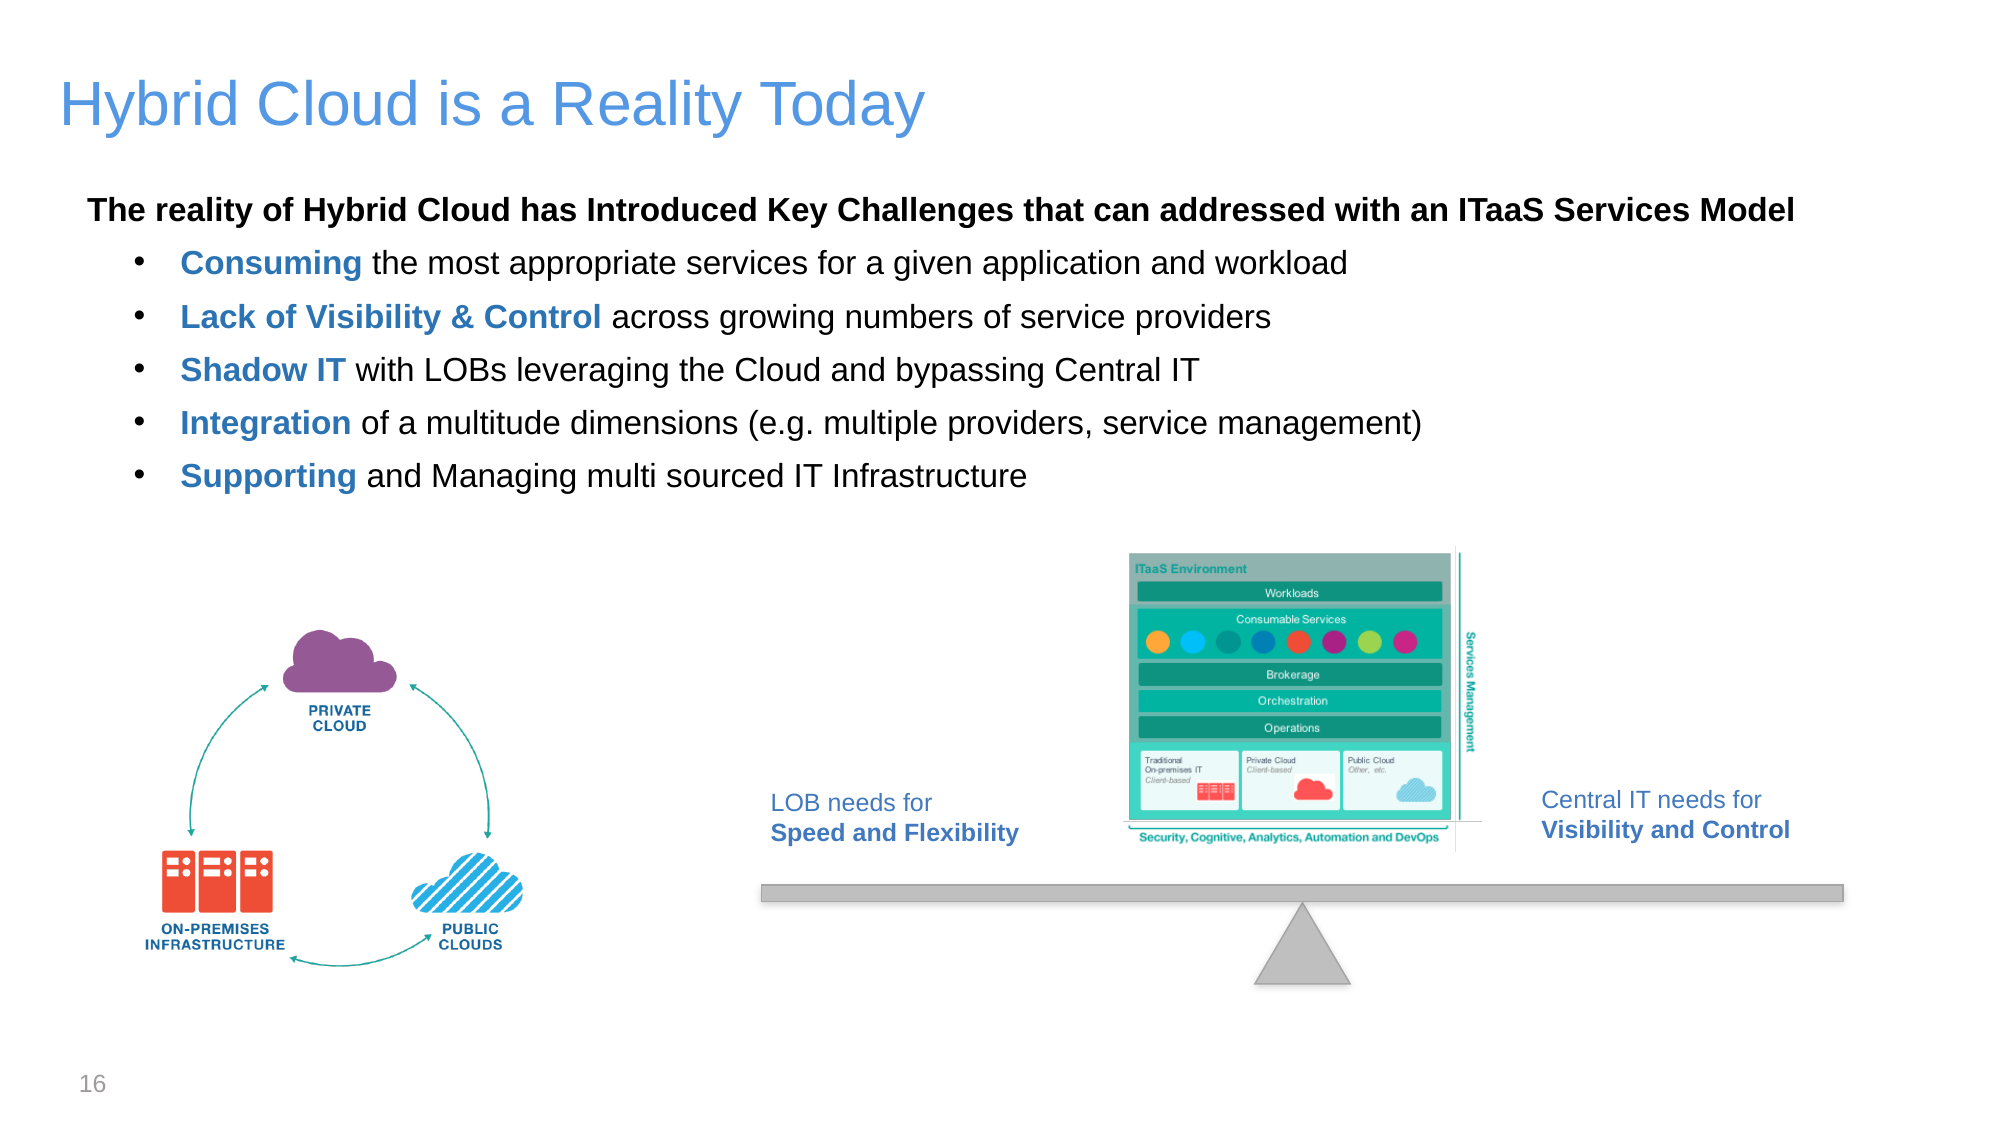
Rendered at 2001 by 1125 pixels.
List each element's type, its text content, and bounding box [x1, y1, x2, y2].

picture [91, 576, 589, 1052]
text_box [761, 885, 1844, 902]
text_box LOB needs for Speed and Flexibility [755, 778, 1079, 854]
slide_number 16 [63, 1061, 160, 1103]
picture [1123, 546, 1482, 852]
text_box Central IT needs for Visibility and Control [1526, 776, 1837, 851]
text_box The reality of Hybrid Cloud has Introduced Key Challenges that can addressed with an ITaaS Services Model Consuming the most appropriate services for a given application and workload Lack of Visibility & Control across growing numbers of service providers Shadow IT with LOBs leveraging the Cloud and bypassing Central IT Integration of a multitude dimensions (e.g. multiple providers, service management) Supporting and Managing multi sourced IT Infrastructure [75, 182, 1919, 501]
text_box [1254, 909, 1351, 984]
list Hybrid Cloud is a Reality Today [44, 63, 1727, 166]
